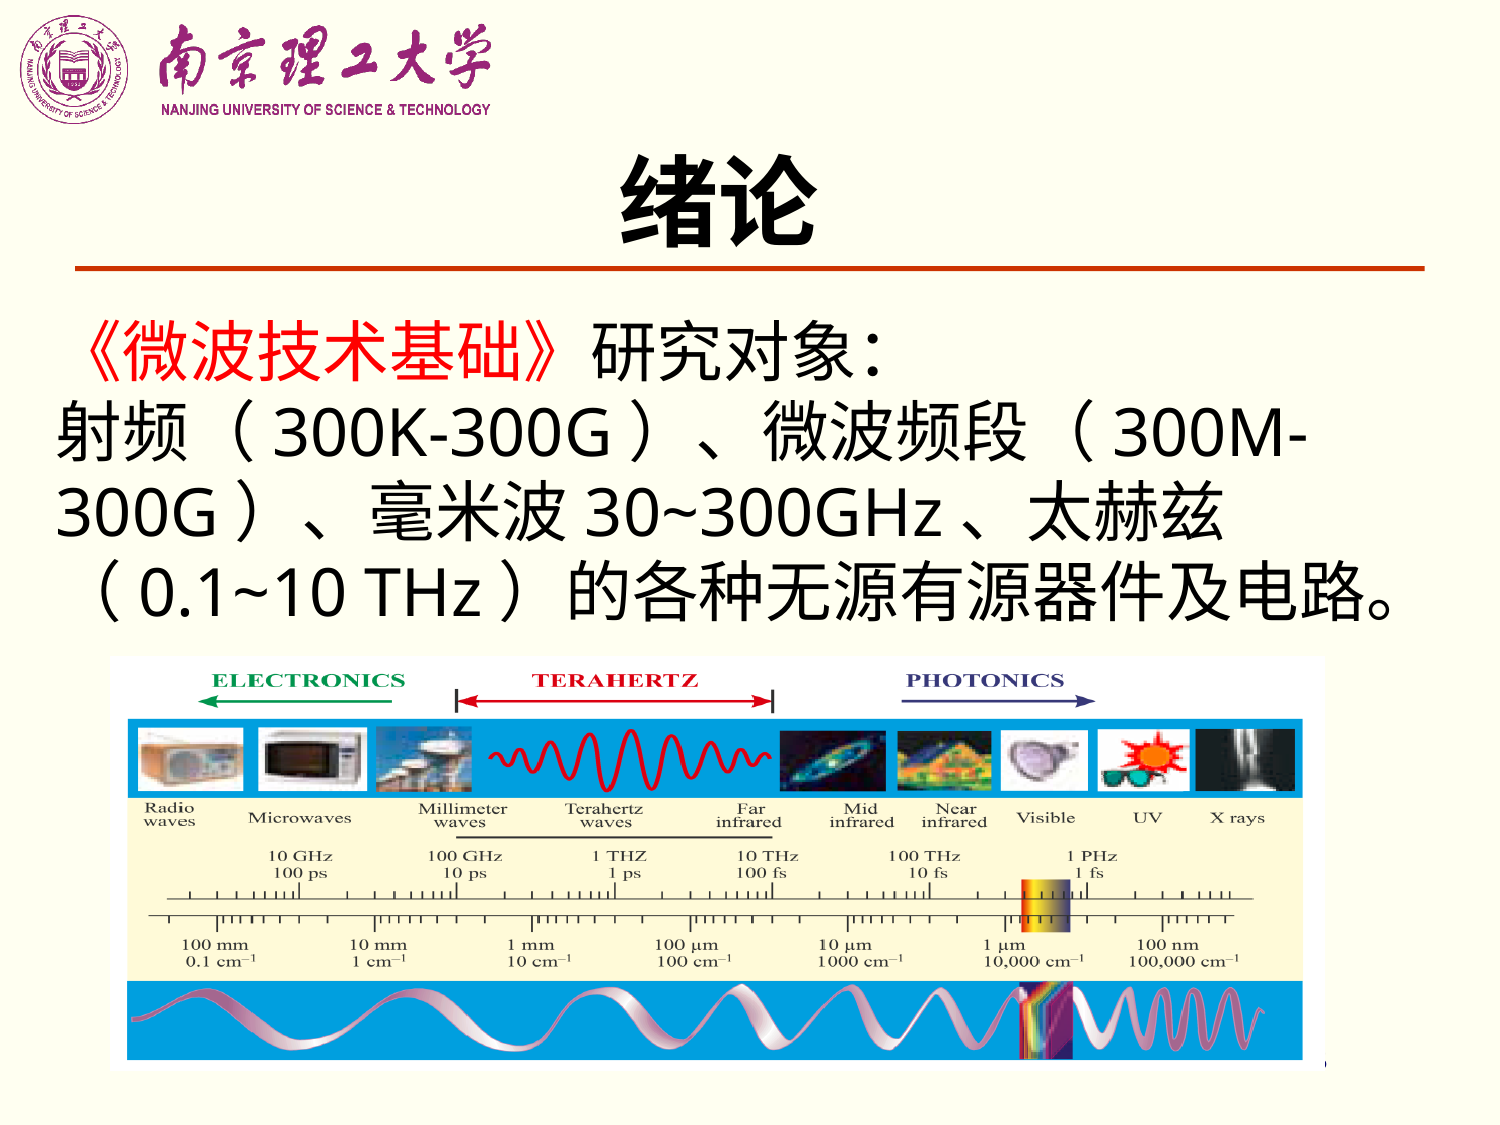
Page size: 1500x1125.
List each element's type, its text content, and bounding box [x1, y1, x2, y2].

picture [17, 15, 491, 126]
title 绪论 [112, 149, 1325, 250]
picture [110, 656, 1325, 1072]
text_box 《微波技术基础》研究对象： 射频（300K-300G）、微波频段（300M-300G）、毫米波30~300GHz、太赫兹（0.1~10 THz）的各种无源有源器件及电路。 [41, 302, 1500, 638]
